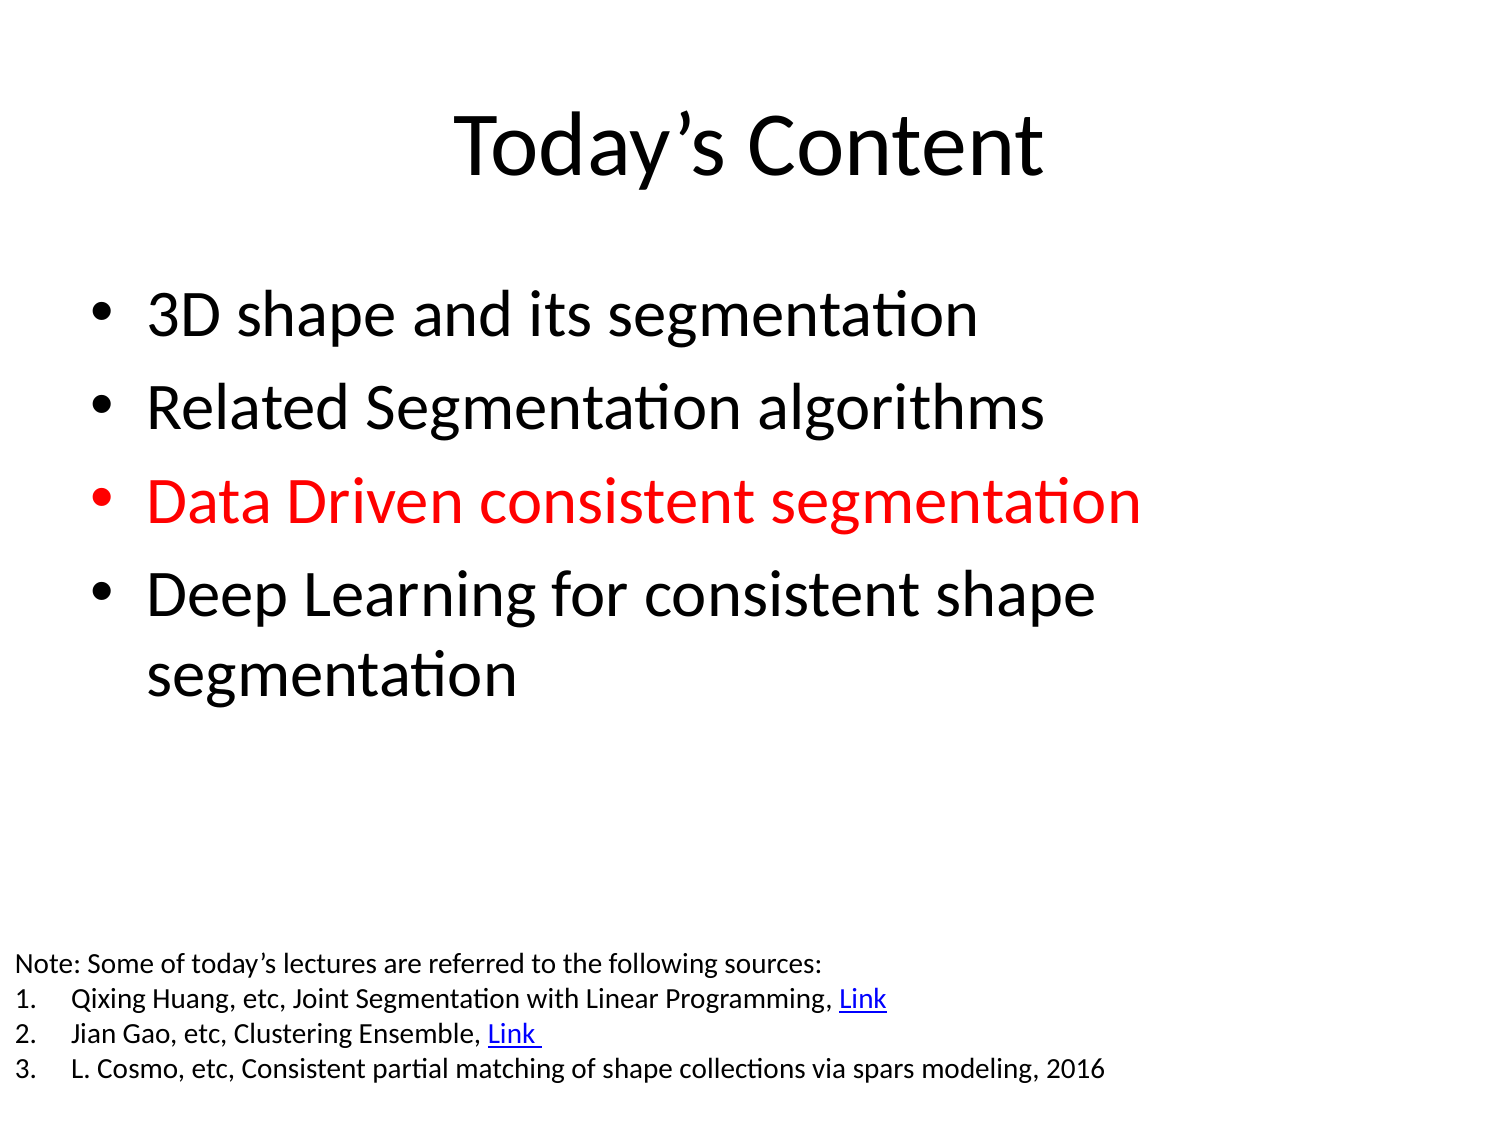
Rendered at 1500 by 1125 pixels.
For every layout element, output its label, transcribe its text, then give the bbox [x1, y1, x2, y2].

list 3D shape and its segmentation Related Segmentation algorithms Data Driven consistent segmentation Deep Learning for consistent shape segmentation [75, 262, 1425, 937]
title Today’s Content [75, 45, 1425, 233]
text_box Note: Some of today’s lectures are referred to the following sources: Qixing Huang, etc, Joint Segmentation with Linear Programming, Link Jian Gao, etc, Clustering Ensemble, Link L. Cosmo, etc, Consistent partial matching of shape collections via spars modeling, 2016 [0, 937, 1438, 1092]
